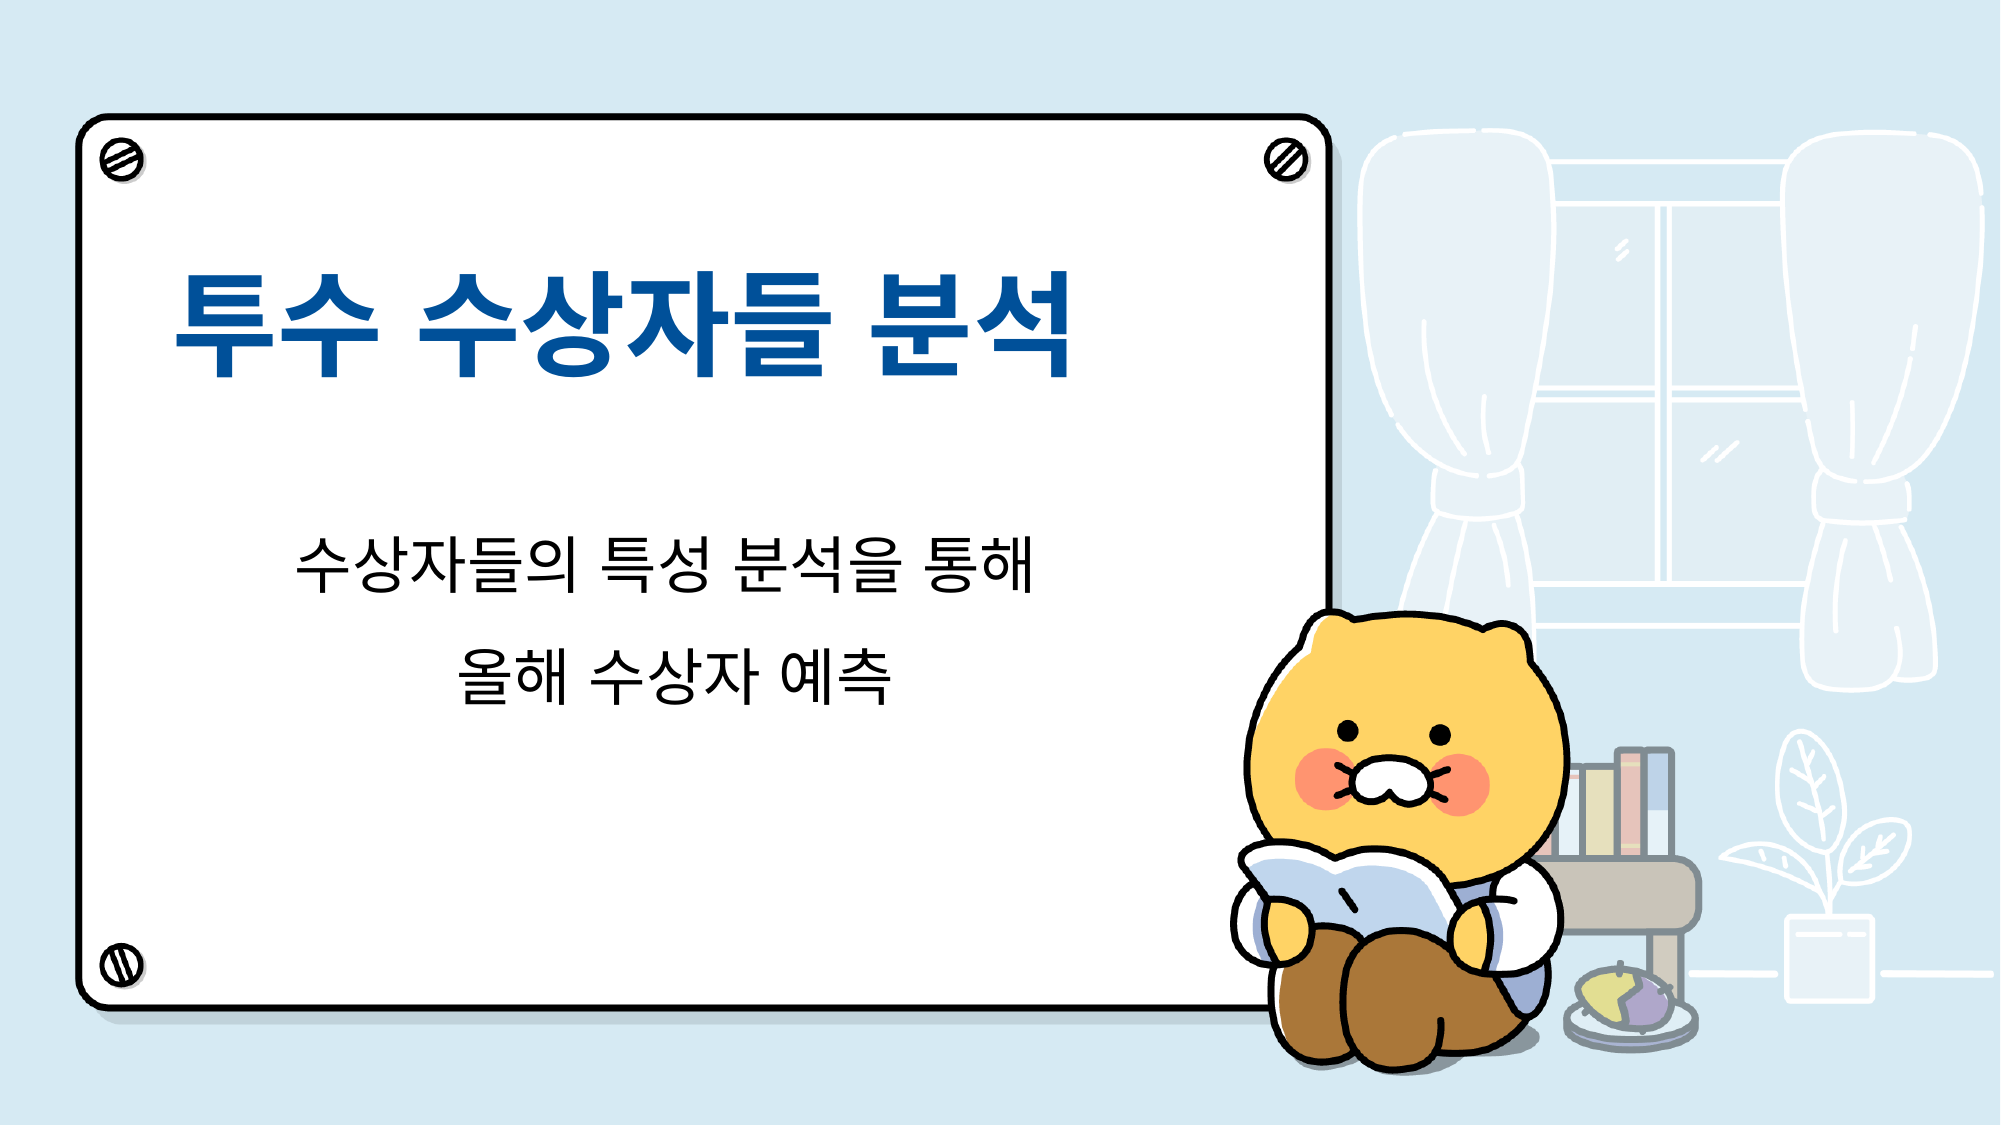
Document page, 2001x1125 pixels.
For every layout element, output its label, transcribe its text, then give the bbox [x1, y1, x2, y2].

title 투수 수상자들 분석 [158, 177, 1263, 483]
list 수상자들의 특성 분석을 통해 올해 수상자 예측 [175, 531, 1175, 730]
picture [0, 0, 2001, 1125]
